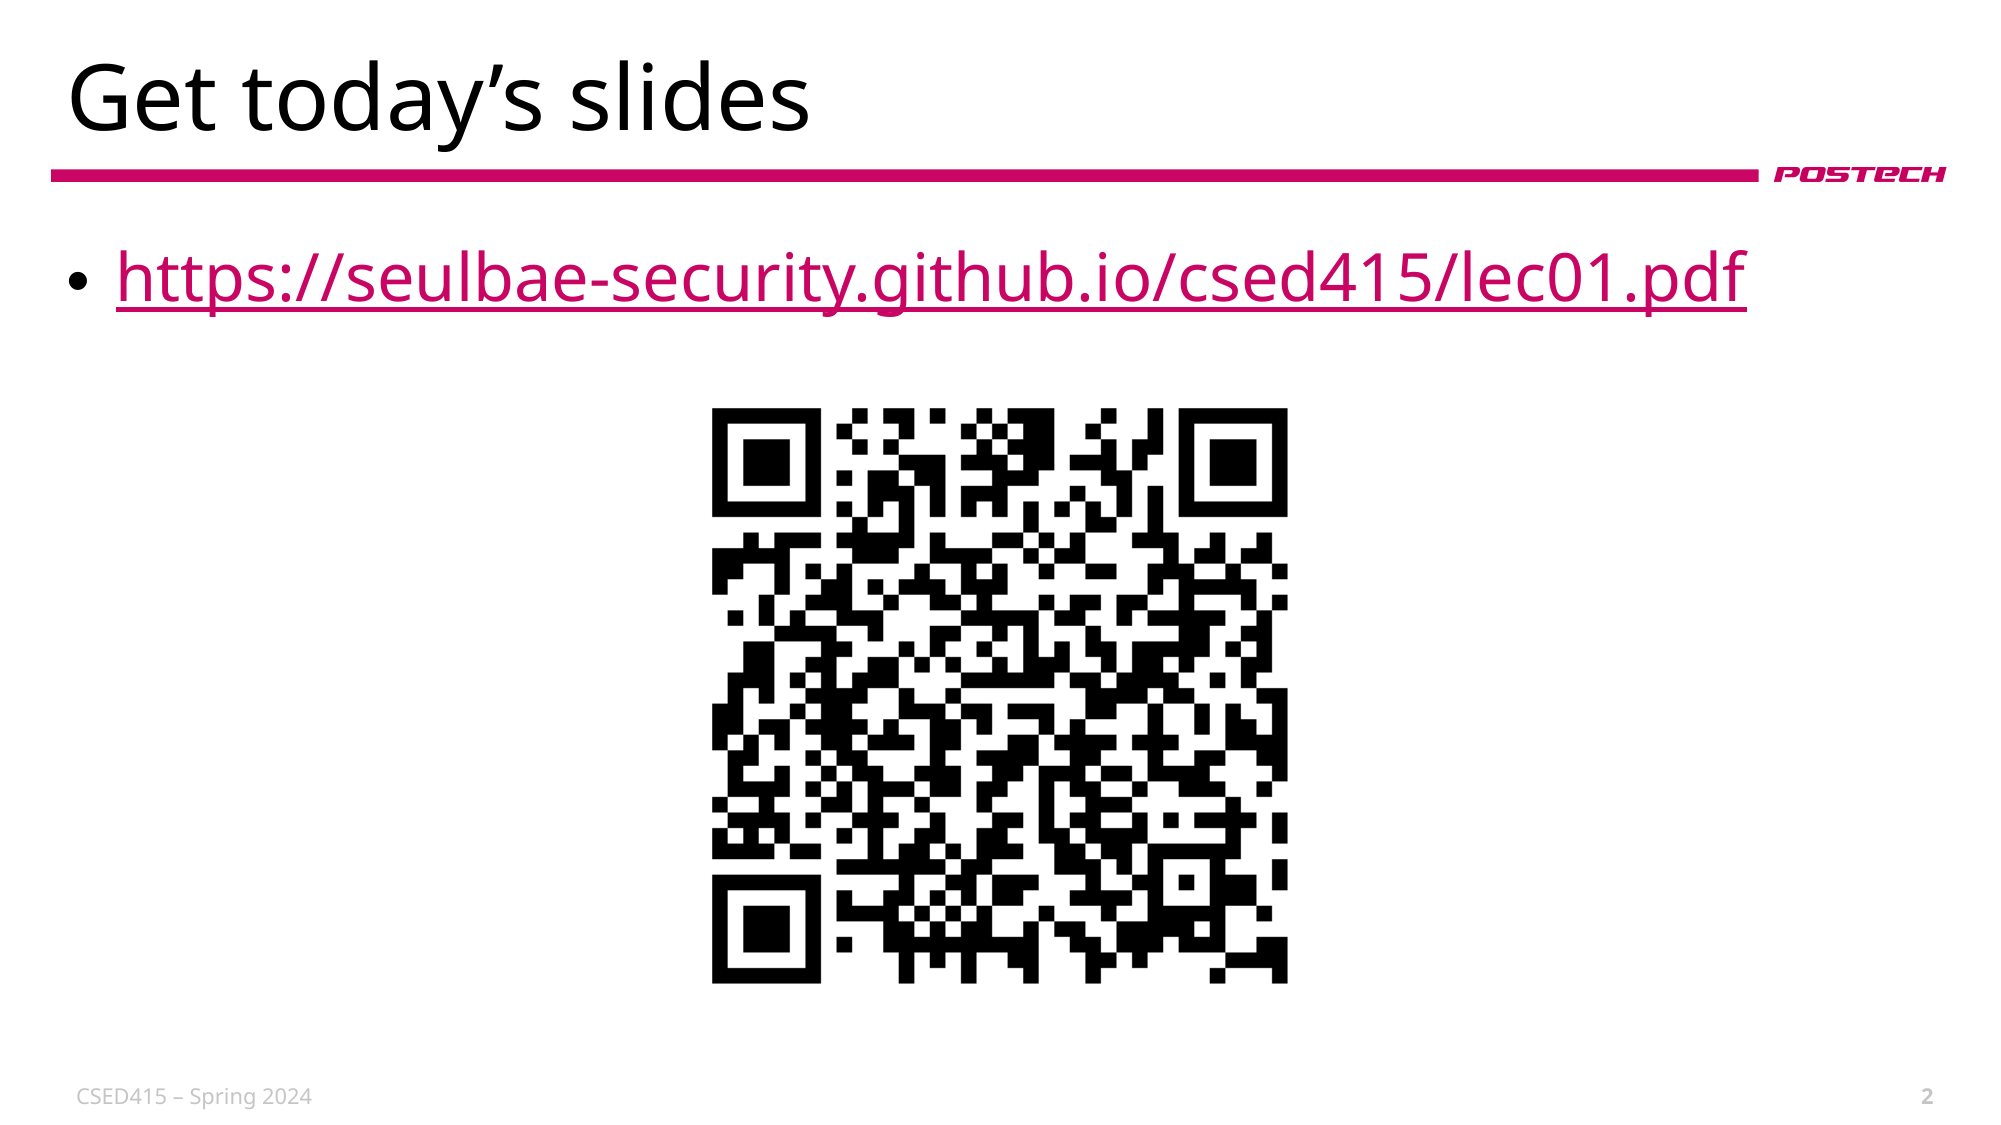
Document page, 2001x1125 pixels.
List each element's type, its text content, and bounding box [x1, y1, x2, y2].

list https://seulbae-security.github.io/csed415/lec01.pdf [51, 227, 1949, 1065]
footer CSED415 – Spring 2024 [51, 1078, 338, 1118]
picture [676, 372, 1324, 1020]
picture [1771, 168, 1949, 187]
slide_number 2 [1498, 1078, 1949, 1118]
title Get today’s slides [51, 34, 1949, 168]
